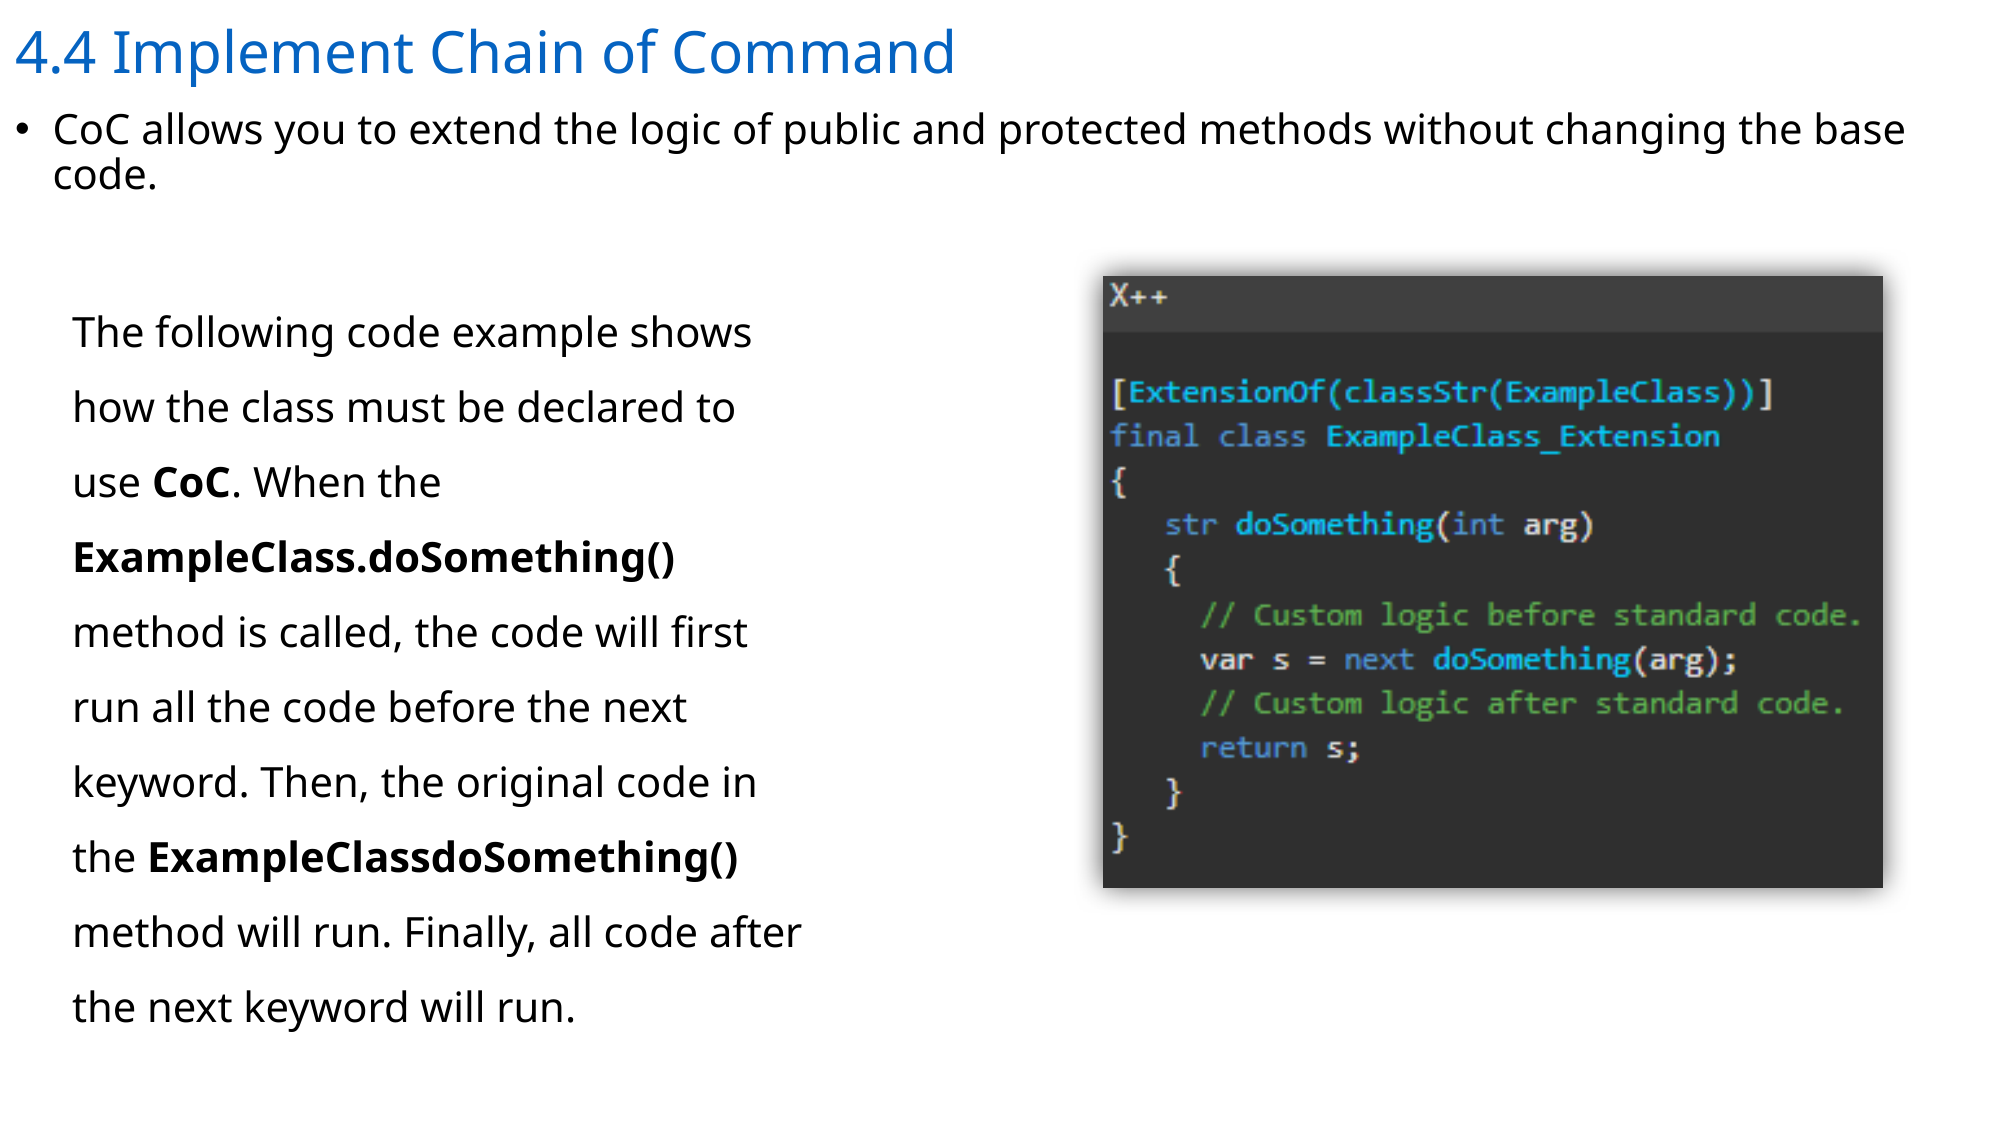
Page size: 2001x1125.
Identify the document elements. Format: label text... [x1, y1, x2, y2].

list 4.4 Implement Chain of Command CoC allows you to extend the logic of public and protected methods without changing the base code. [0, 8, 1978, 169]
text_box The following code example shows how the class must be declared to use CoC. When the ExampleClass.doSomething() method is called, the code will first run all the code before the next keyword. Then, the original code in the ExampleClassdoSomething() method will run. Finally, all code after the next keyword will run. [57, 273, 821, 1039]
picture [1103, 276, 1883, 888]
